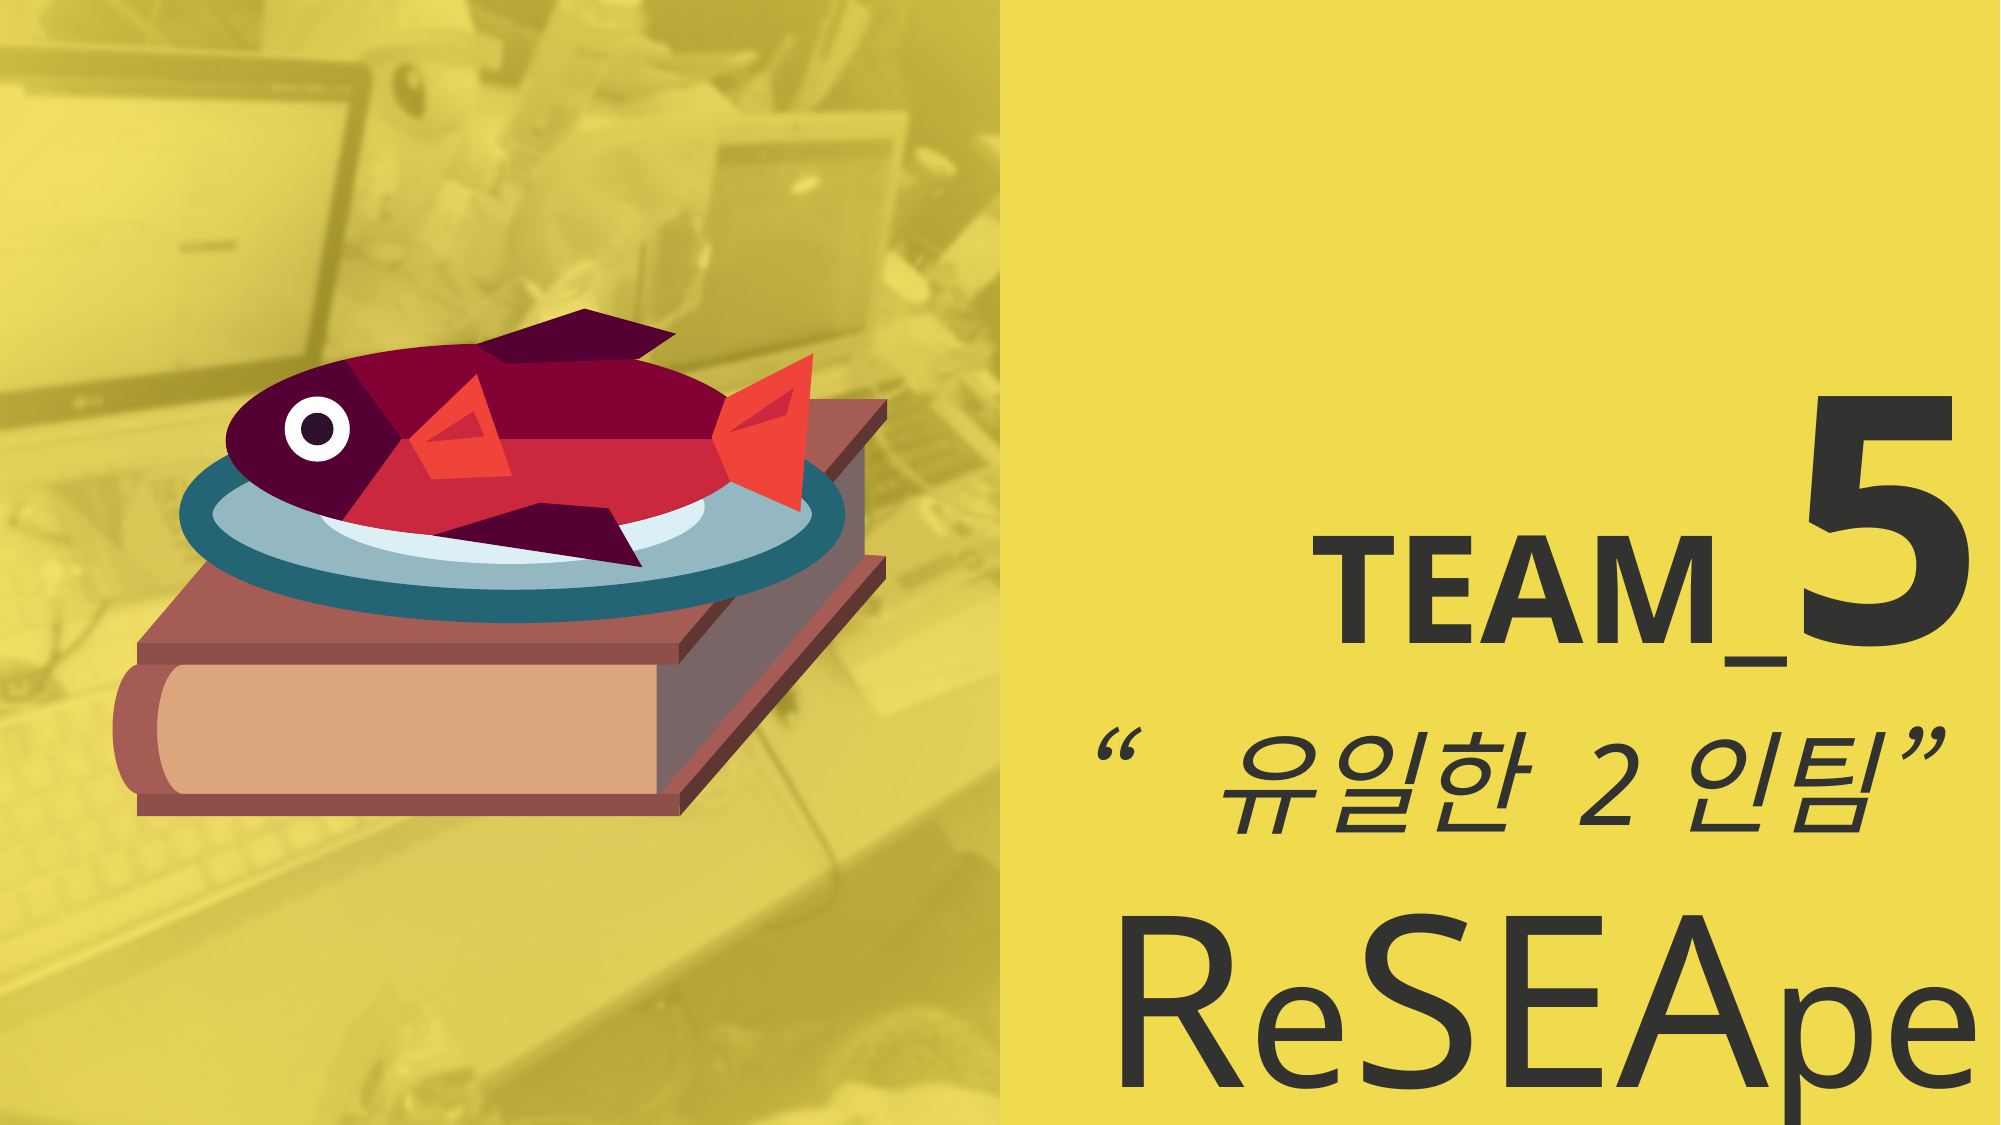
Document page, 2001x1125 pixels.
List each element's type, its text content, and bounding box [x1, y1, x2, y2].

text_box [0, 0, 1000, 1125]
text_box TEAM_5 “유일한 2인팀” ReSEApe [1056, 290, 2000, 1125]
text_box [112, 308, 888, 817]
